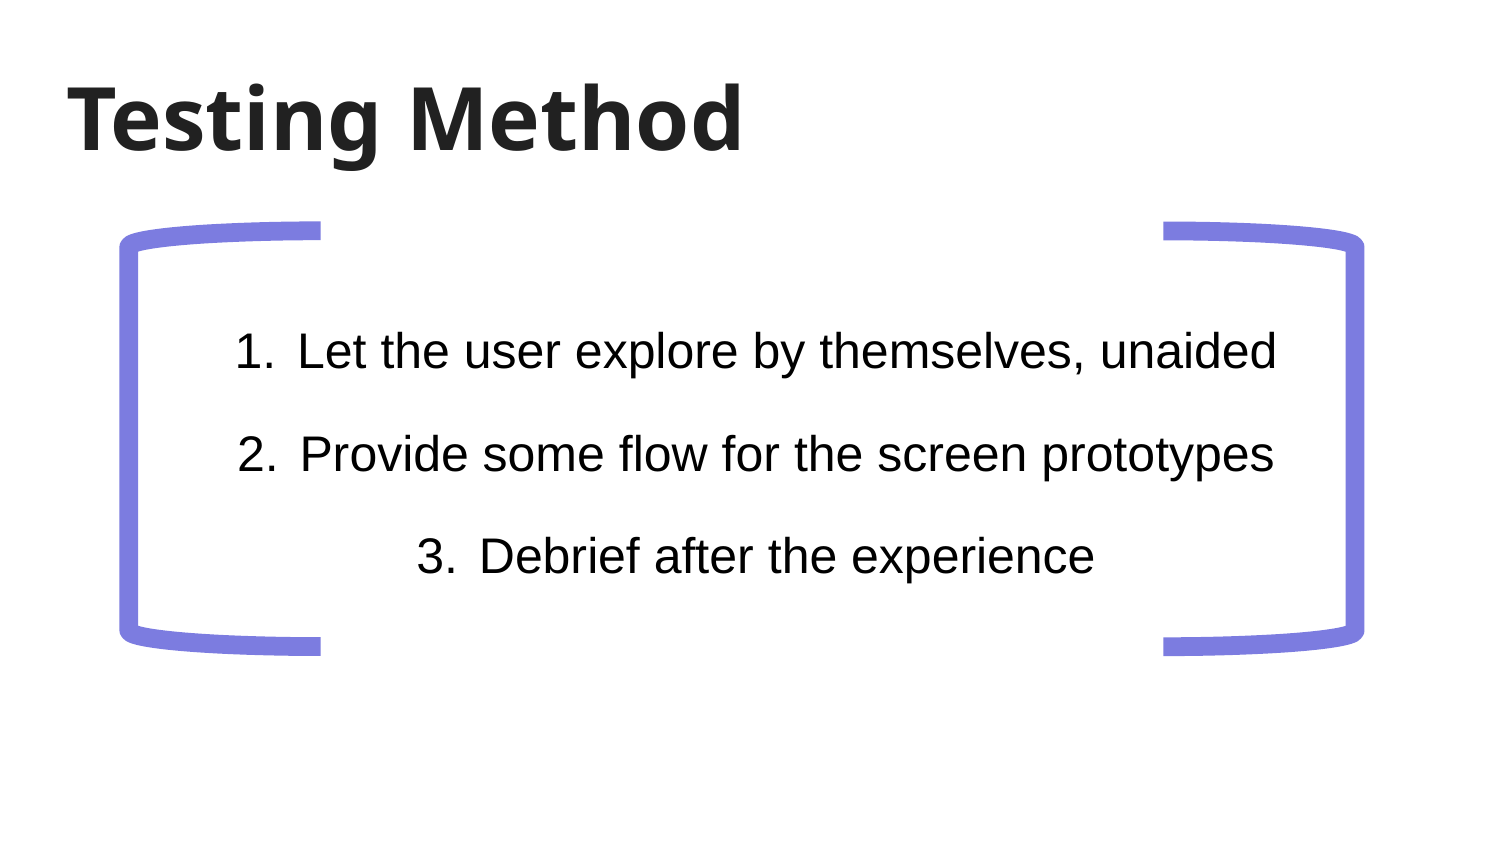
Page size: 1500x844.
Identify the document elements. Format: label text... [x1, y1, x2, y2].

text_box [128, 230, 321, 647]
text_box [1163, 230, 1356, 647]
list Let the user explore by themselves, unaided Provide some flow for the screen prototypes Debrief after the experience [51, 201, 1449, 750]
title Testing Method [51, 48, 1449, 180]
